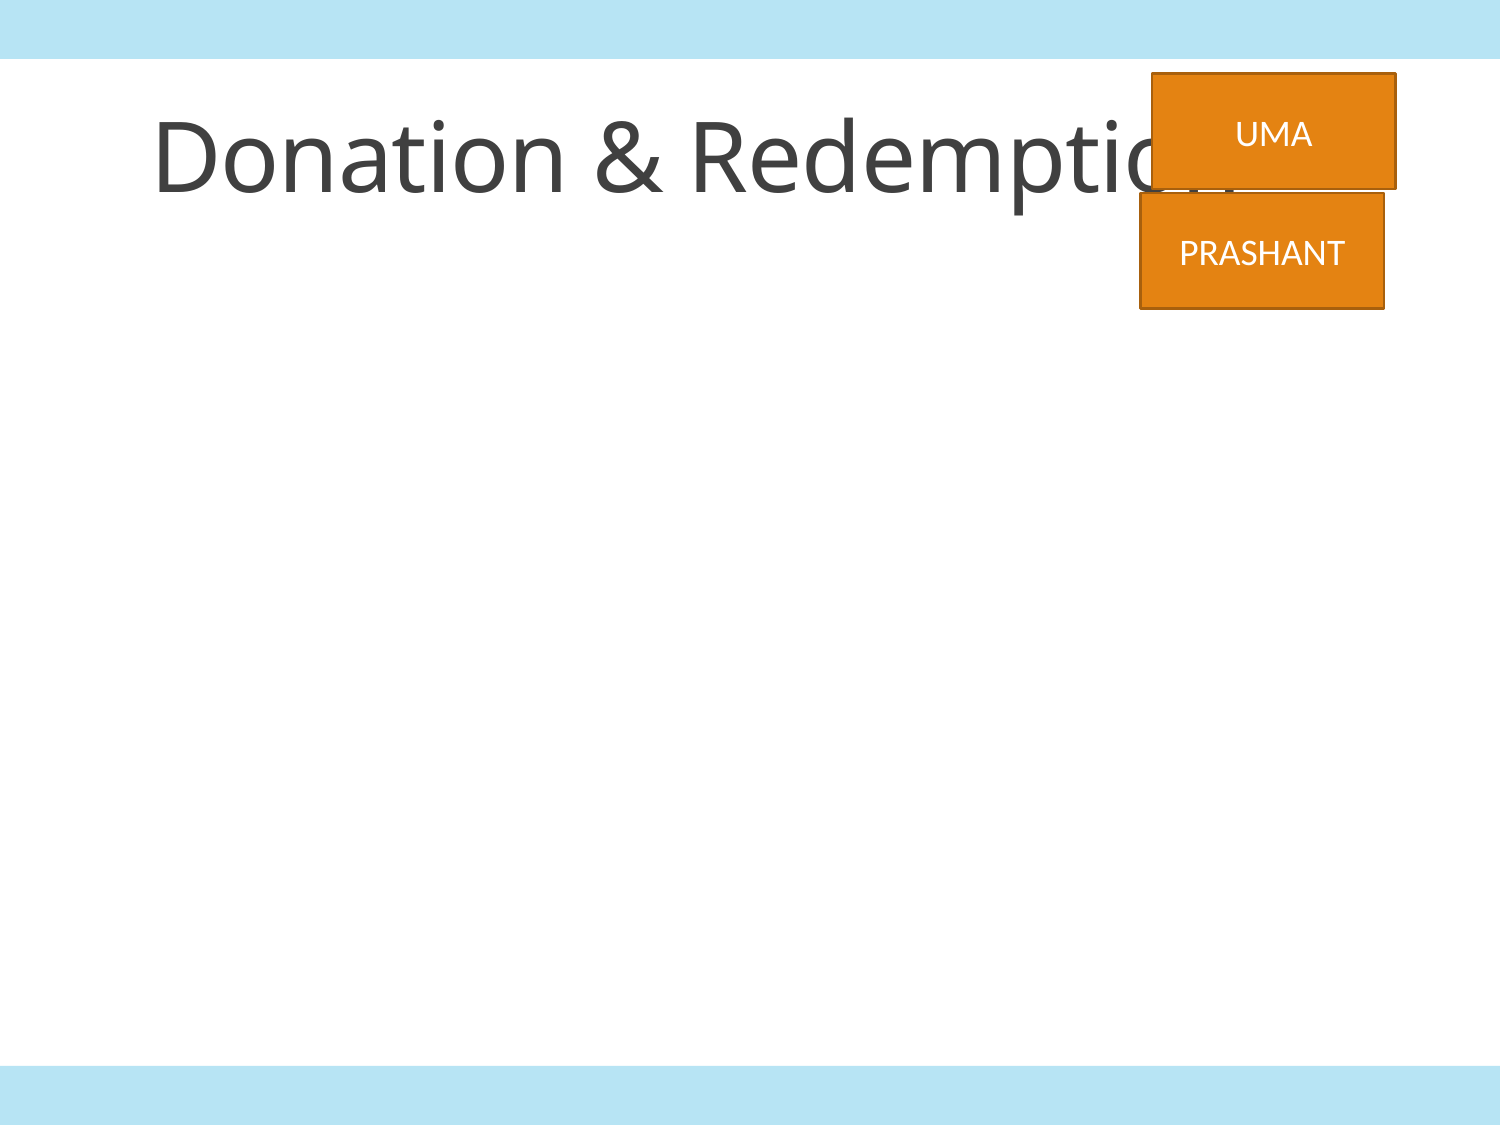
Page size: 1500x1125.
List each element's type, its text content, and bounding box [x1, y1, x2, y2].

title Donation & Redemption [135, 104, 1373, 220]
text_box UMA [1151, 72, 1397, 190]
text_box PRASHANT [1139, 192, 1385, 310]
